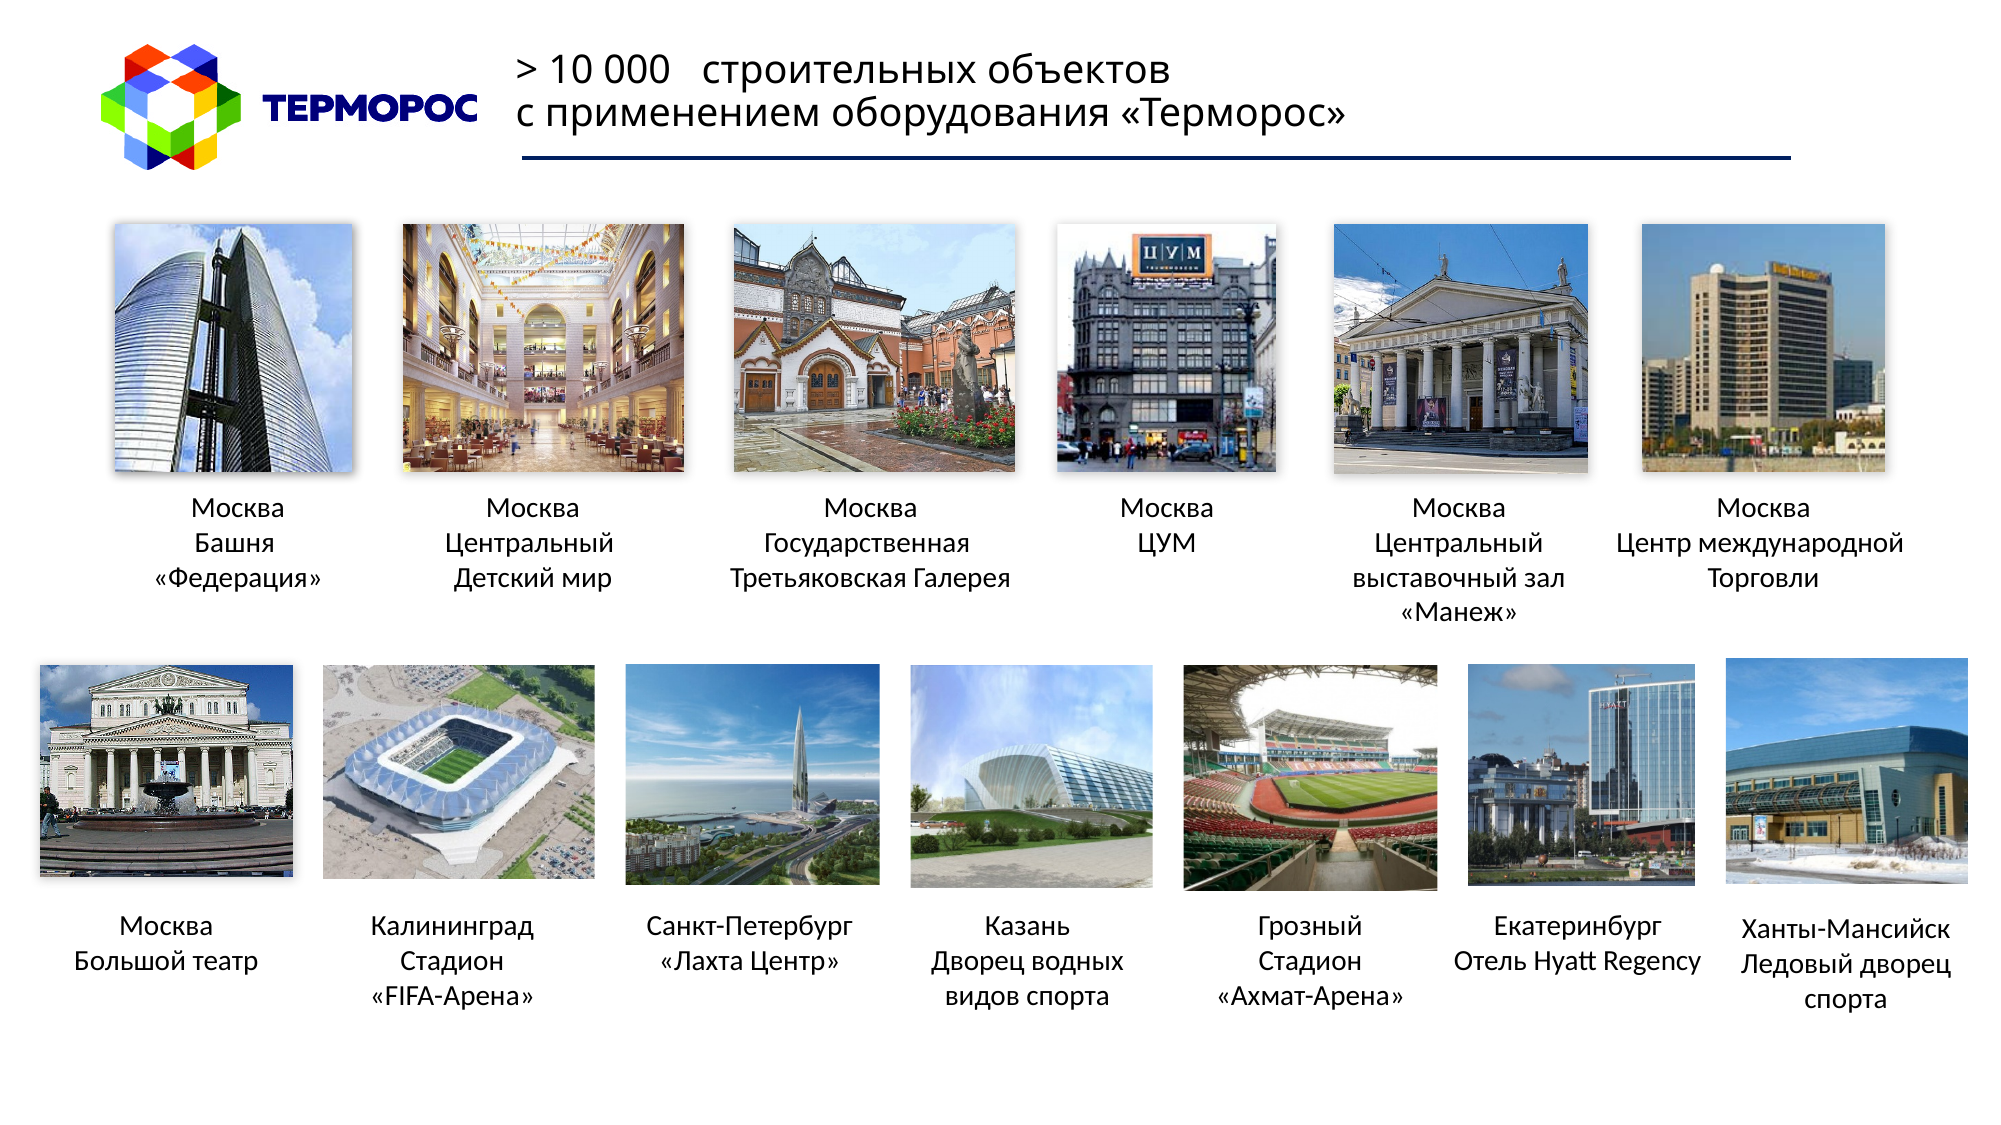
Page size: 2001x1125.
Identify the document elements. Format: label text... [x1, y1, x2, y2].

text_box Екатеринбург Отель Hyatt Regency [1439, 899, 1717, 984]
text_box Москва Большой театр [59, 899, 274, 984]
text_box Грозный Стадион «Ахмат-Арена» [1200, 899, 1420, 1019]
text_box Москва Государственная Третьяковская Галерея [715, 480, 1026, 601]
picture [1725, 658, 1968, 884]
text_box Казань Дворец водных видов спорта [916, 899, 1139, 1019]
picture [1334, 224, 1588, 474]
picture [910, 665, 1153, 888]
picture [1057, 224, 1276, 472]
text_box Москва Башня «Федерация» [138, 480, 338, 601]
title > 10 000 строительных объектов с применением оборудования «Терморос» [500, 42, 1950, 143]
text_box Москва ЦУМ [1105, 480, 1230, 566]
picture [403, 224, 684, 472]
picture [1440, 664, 1695, 886]
picture [40, 665, 293, 877]
picture [101, 44, 477, 170]
picture [323, 665, 595, 879]
text_box Ханты-Мансийск Ледовый дворец спорта [1726, 902, 1967, 1022]
text_box Москва Центр международной Торговли [1601, 480, 1926, 601]
picture [734, 224, 1015, 472]
picture [115, 224, 352, 472]
picture [1183, 665, 1438, 891]
text_box Санкт-Петербург «Лахта Центр» [631, 899, 868, 984]
picture [625, 664, 880, 885]
text_box Москва Центральный Детский мир [430, 480, 636, 601]
text_box Калининград Стадион «FIFA-Арена» [355, 899, 550, 1019]
text_box Москва Центральный выставочный зал «Манеж» [1275, 480, 1643, 636]
picture [1642, 224, 1885, 472]
